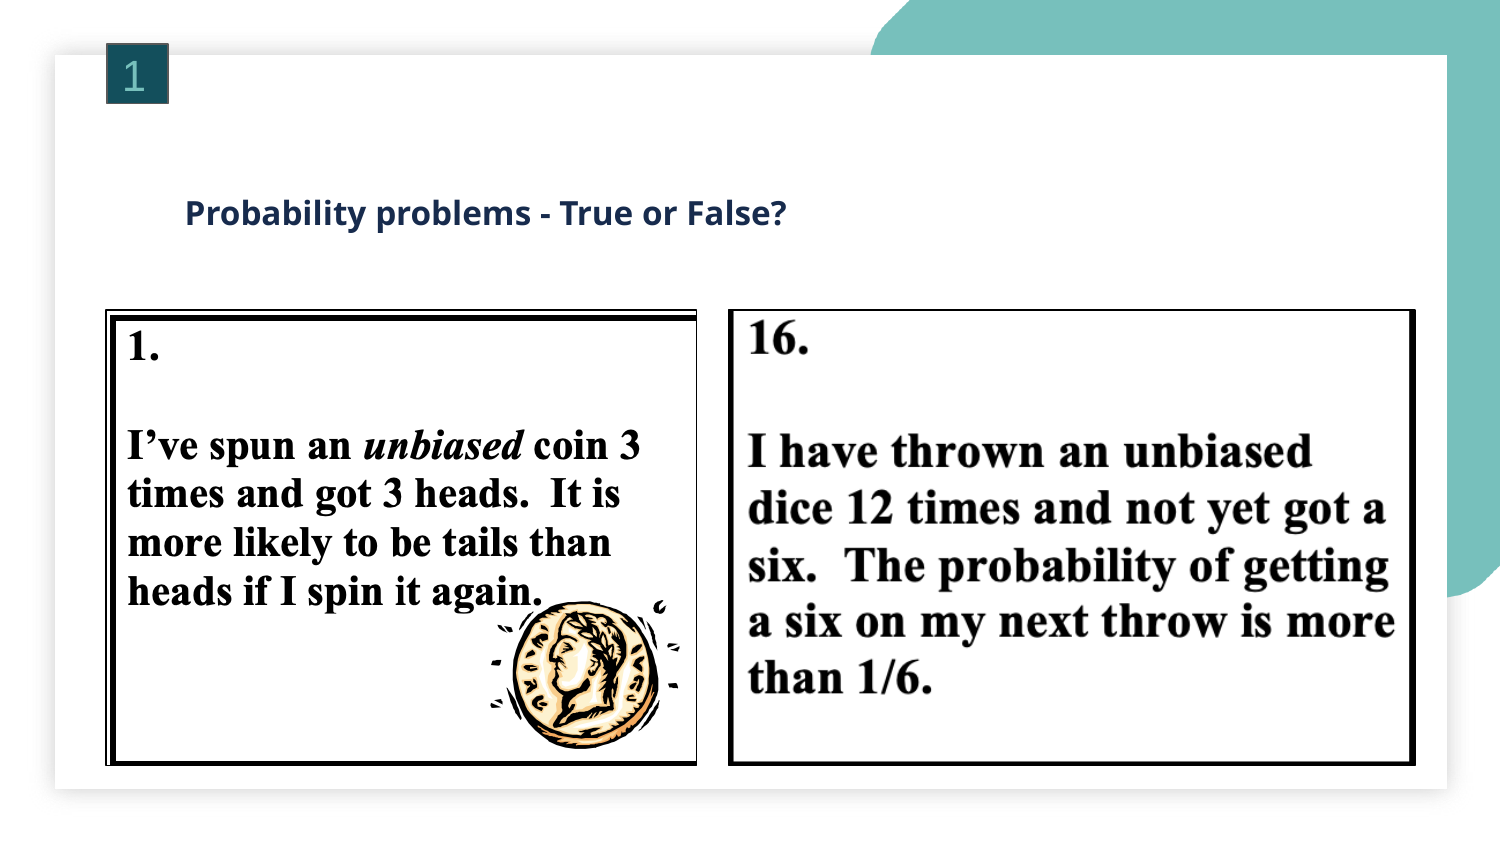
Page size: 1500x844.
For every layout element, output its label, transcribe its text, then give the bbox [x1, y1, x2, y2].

text_box 1 [106, 44, 169, 104]
picture [0, 0, 1500, 844]
text_box Probability problems - True or False? [169, 171, 1398, 274]
